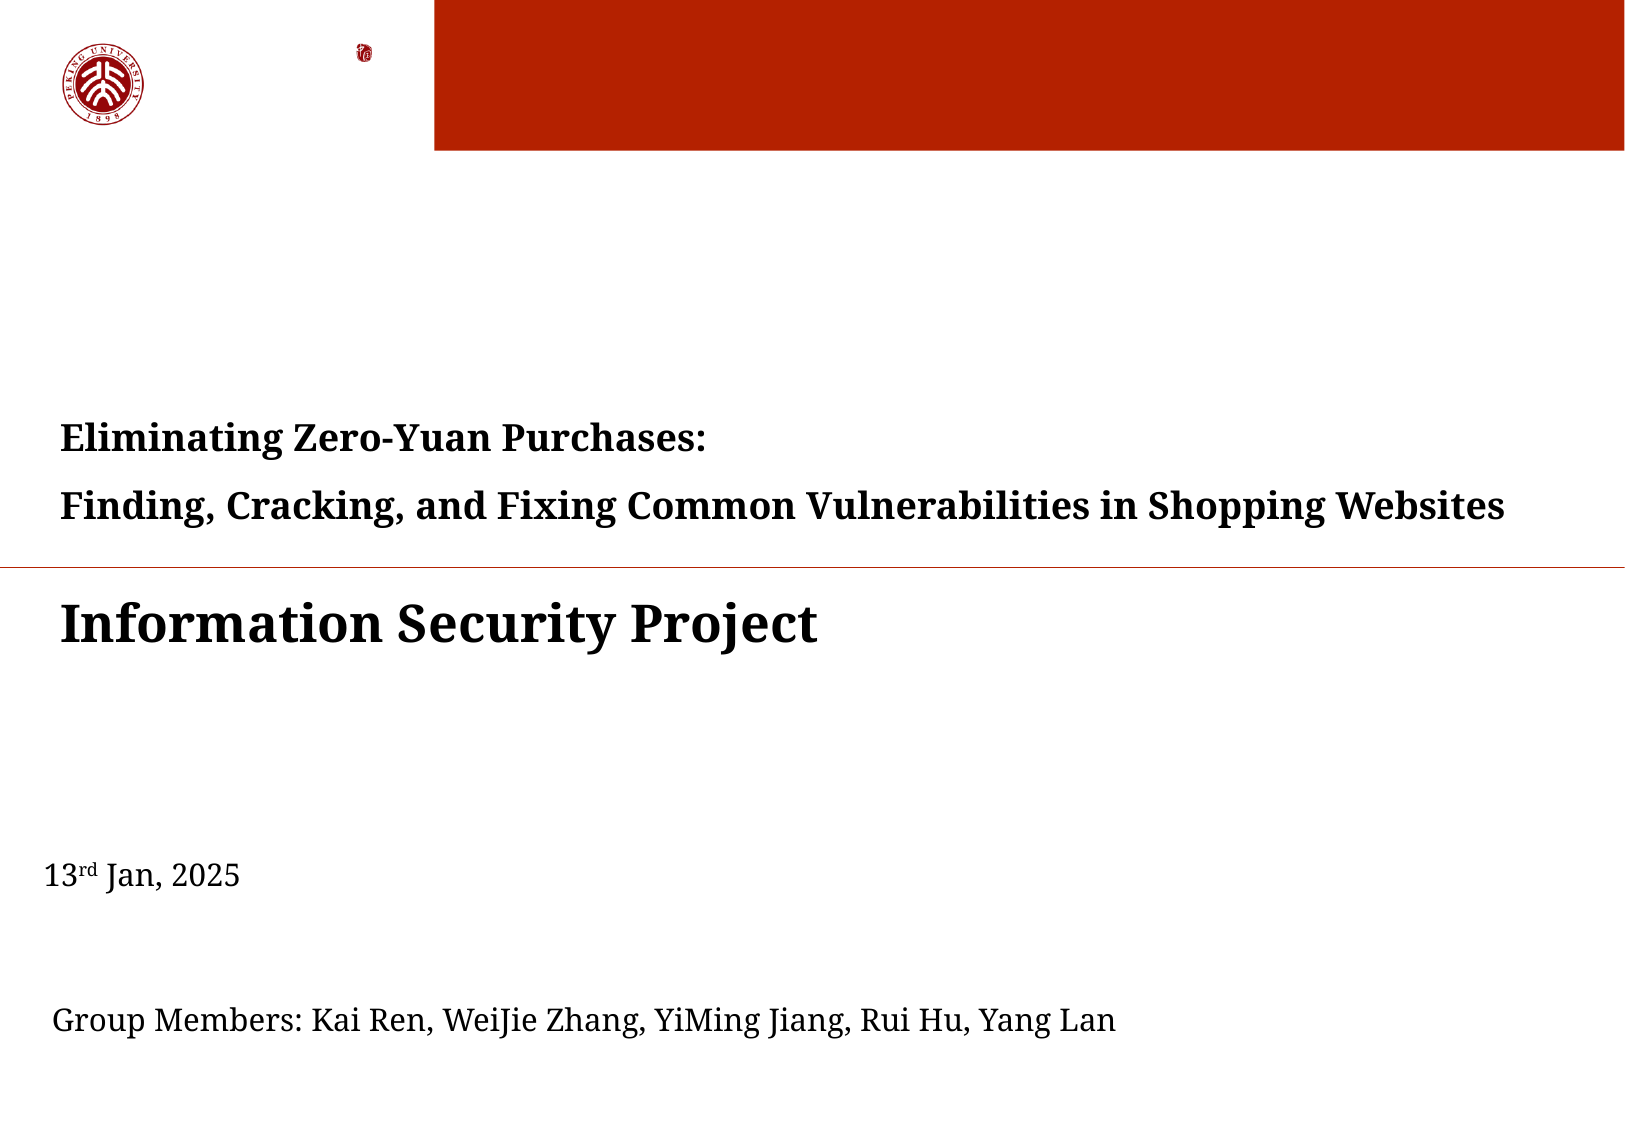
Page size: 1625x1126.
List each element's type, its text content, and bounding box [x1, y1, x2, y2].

picture [59, 27, 382, 138]
list Group Members: Kai Ren, WeiJie Zhang, YiMing Jiang, Rui Hu, Yang Lan [43, 999, 1132, 1038]
text_box Eliminating Zero-Yuan Purchases: Finding, Cracking, and Fixing Common Vulnerabilities in Shopping Websites [44, 374, 1581, 545]
title Information Security Project [44, 581, 1581, 663]
text_box 13rd Jan, 2025 [43, 854, 1132, 893]
